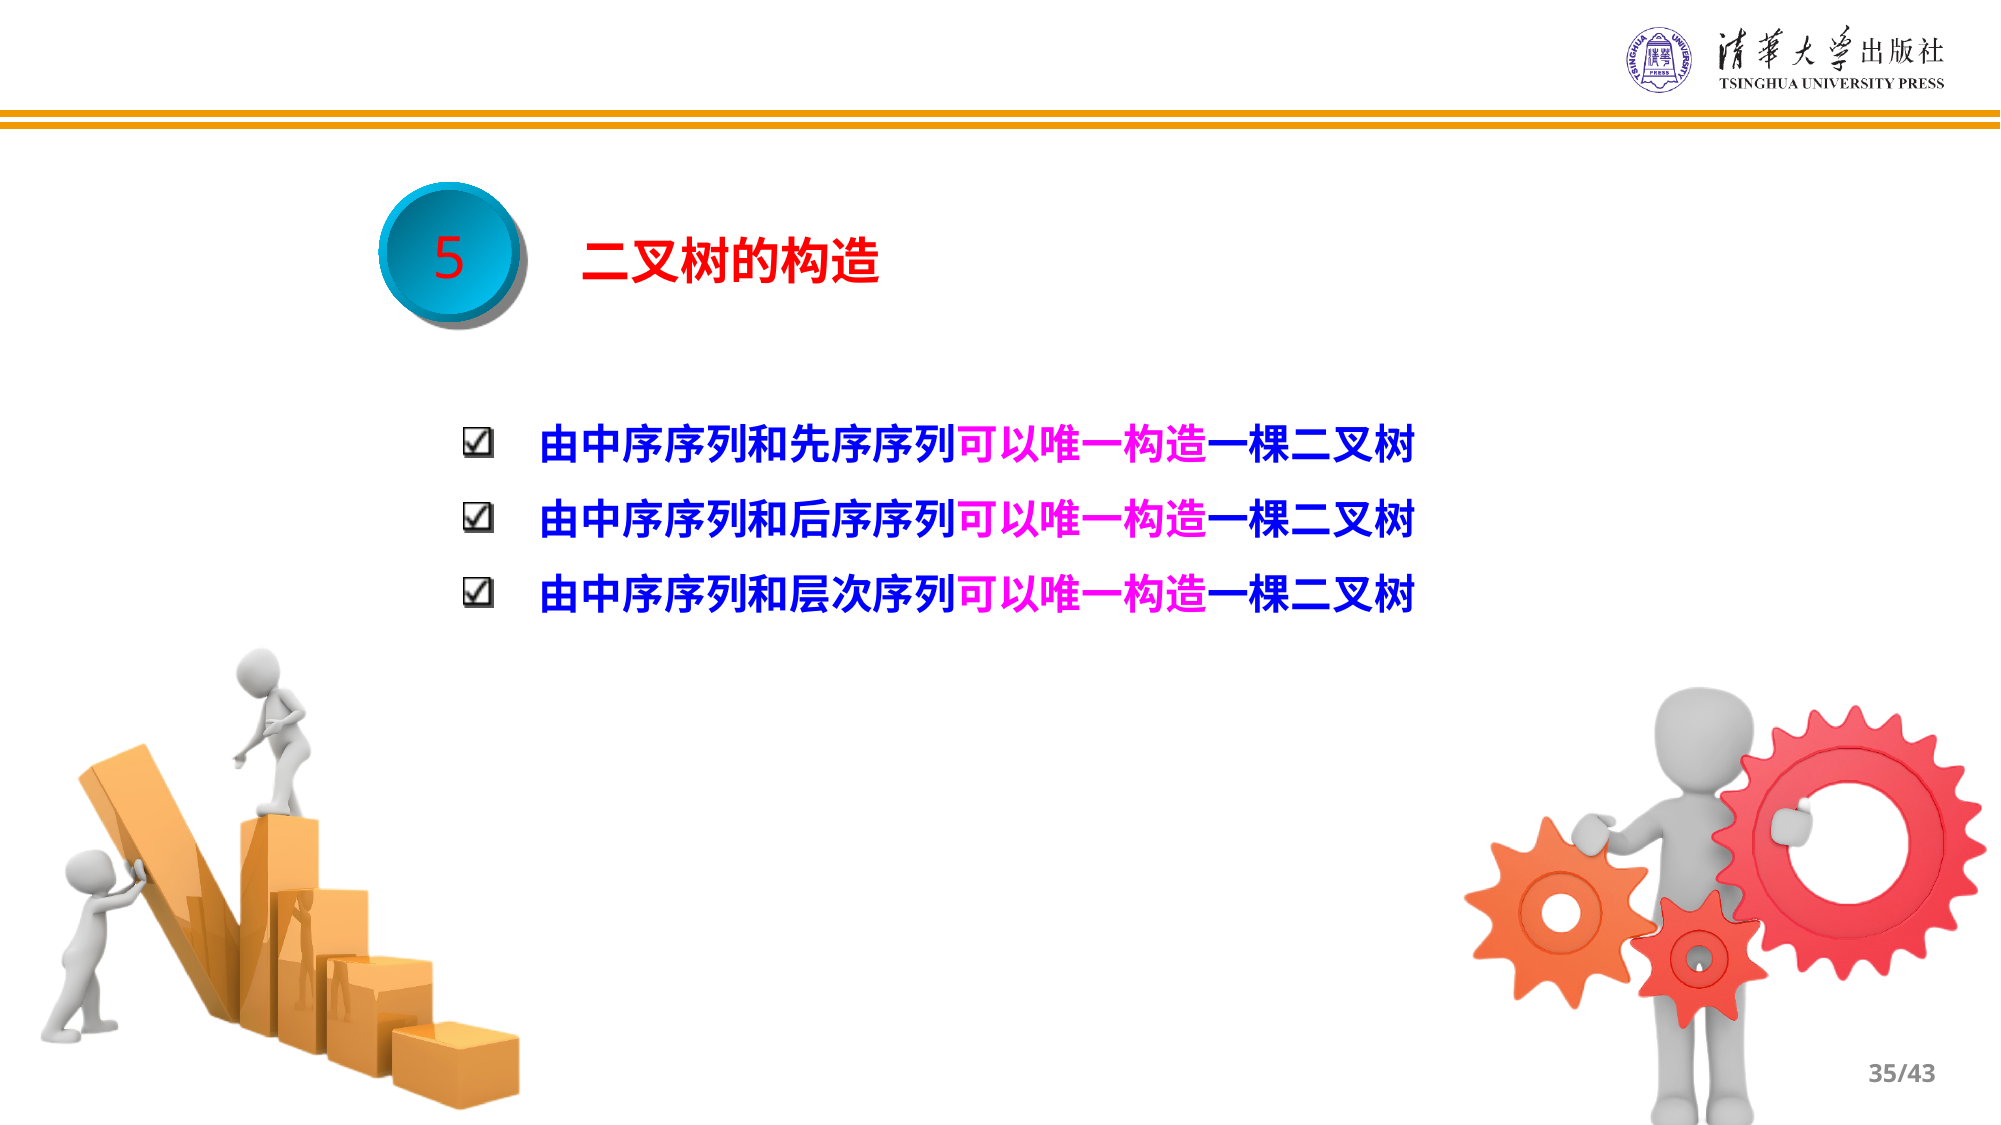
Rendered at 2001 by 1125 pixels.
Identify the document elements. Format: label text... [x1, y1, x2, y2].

picture [463, 577, 494, 608]
picture [463, 502, 494, 533]
text_box 由中序序列和先序序列可以唯一构造一棵二叉树 由中序序列和后序序列可以唯一构造一棵二叉树 由中序序列和层次序列可以唯一构造一棵二叉树 [449, 385, 1610, 625]
picture [0, 607, 563, 1125]
picture [1590, 0, 2001, 144]
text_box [378, 181, 977, 323]
slide_number /43 [1484, 1042, 1951, 1103]
picture [1436, 607, 1999, 1125]
picture [463, 427, 494, 458]
